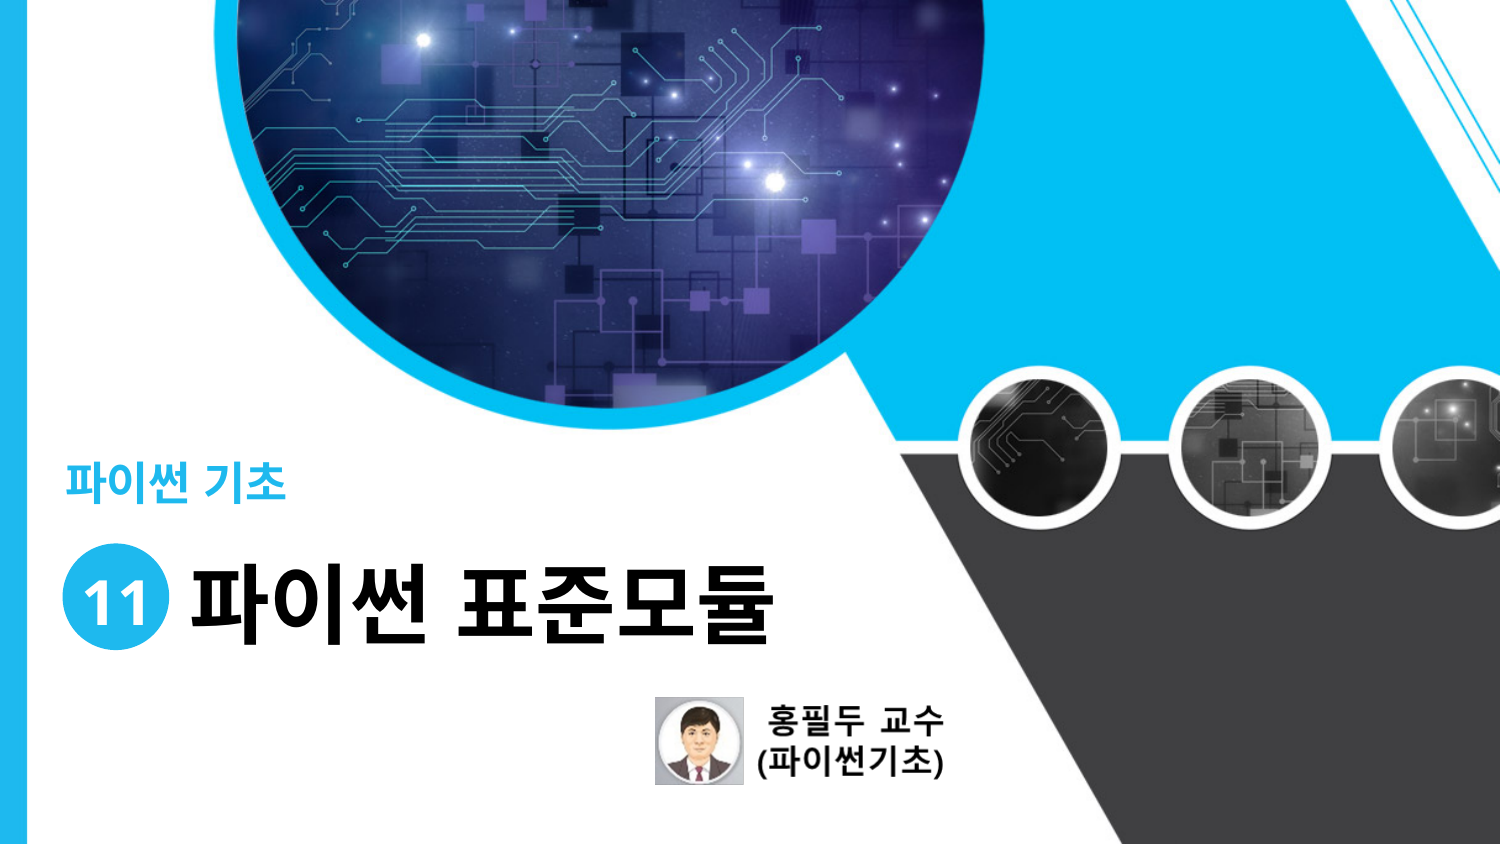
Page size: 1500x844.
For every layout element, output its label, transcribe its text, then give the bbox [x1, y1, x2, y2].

picture [1346, 0, 1500, 270]
picture [236, 0, 983, 408]
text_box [31, 543, 203, 651]
text_box 파이썬 표준모듈 [174, 543, 1031, 663]
picture [0, 0, 1500, 844]
text_box 파이썬 기초 [50, 447, 511, 518]
